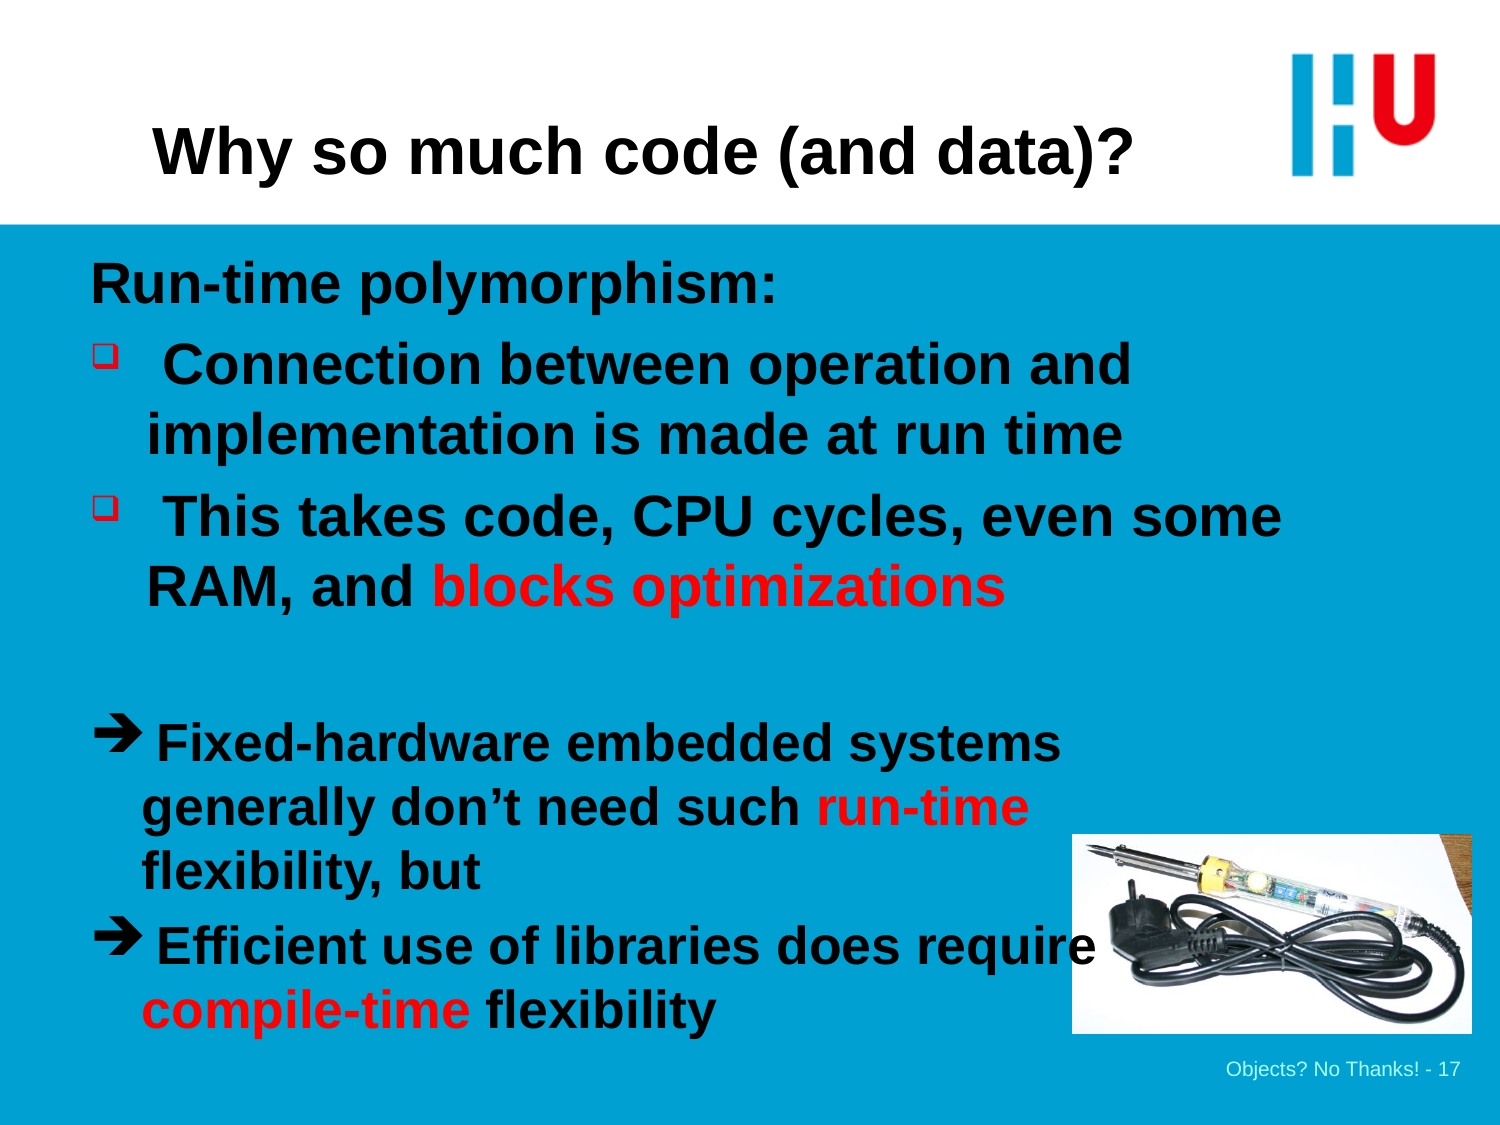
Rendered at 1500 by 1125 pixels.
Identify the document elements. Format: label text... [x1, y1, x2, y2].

title Why so much code (and data)? [137, 18, 1247, 196]
picture [0, 0, 1500, 224]
picture [1072, 835, 1471, 1033]
text_box Fixed-hardware embedded systems generally don’t need such run-time flexibility, but Efficient use of libraries does require compile-time flexibility [74, 699, 1125, 1050]
list Run-time polymorphism: Connection between operation and implementation is made at run time This takes code, CPU cycles, even some RAM, and blocks optimizations [75, 237, 1425, 832]
slide_number Objects? No Thanks! - 17 [1163, 1037, 1476, 1106]
